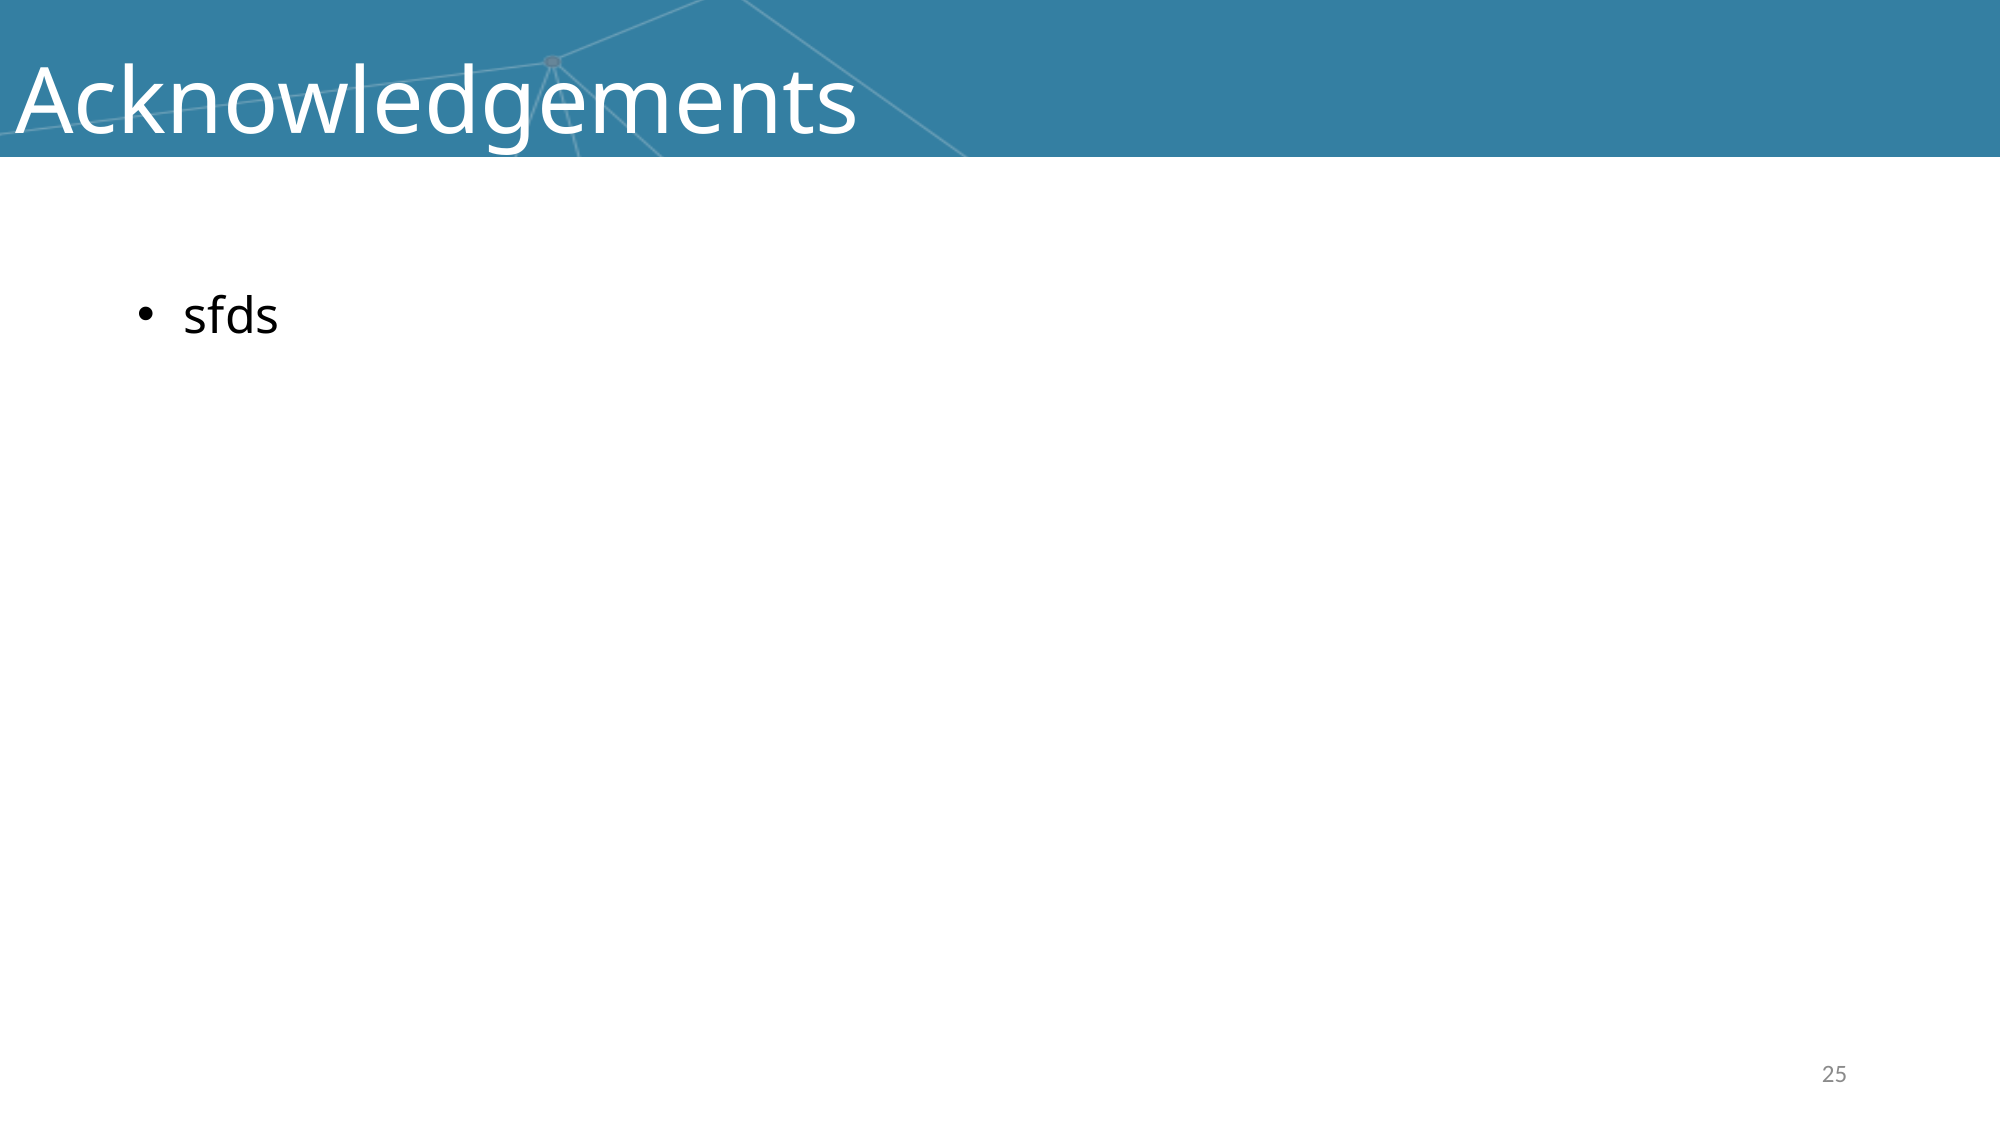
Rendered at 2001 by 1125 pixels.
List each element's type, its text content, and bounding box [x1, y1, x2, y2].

slide_number 25 [1412, 1042, 1863, 1103]
text_box sfds [122, 264, 1863, 351]
title Acknowledgements [0, 22, 1725, 154]
